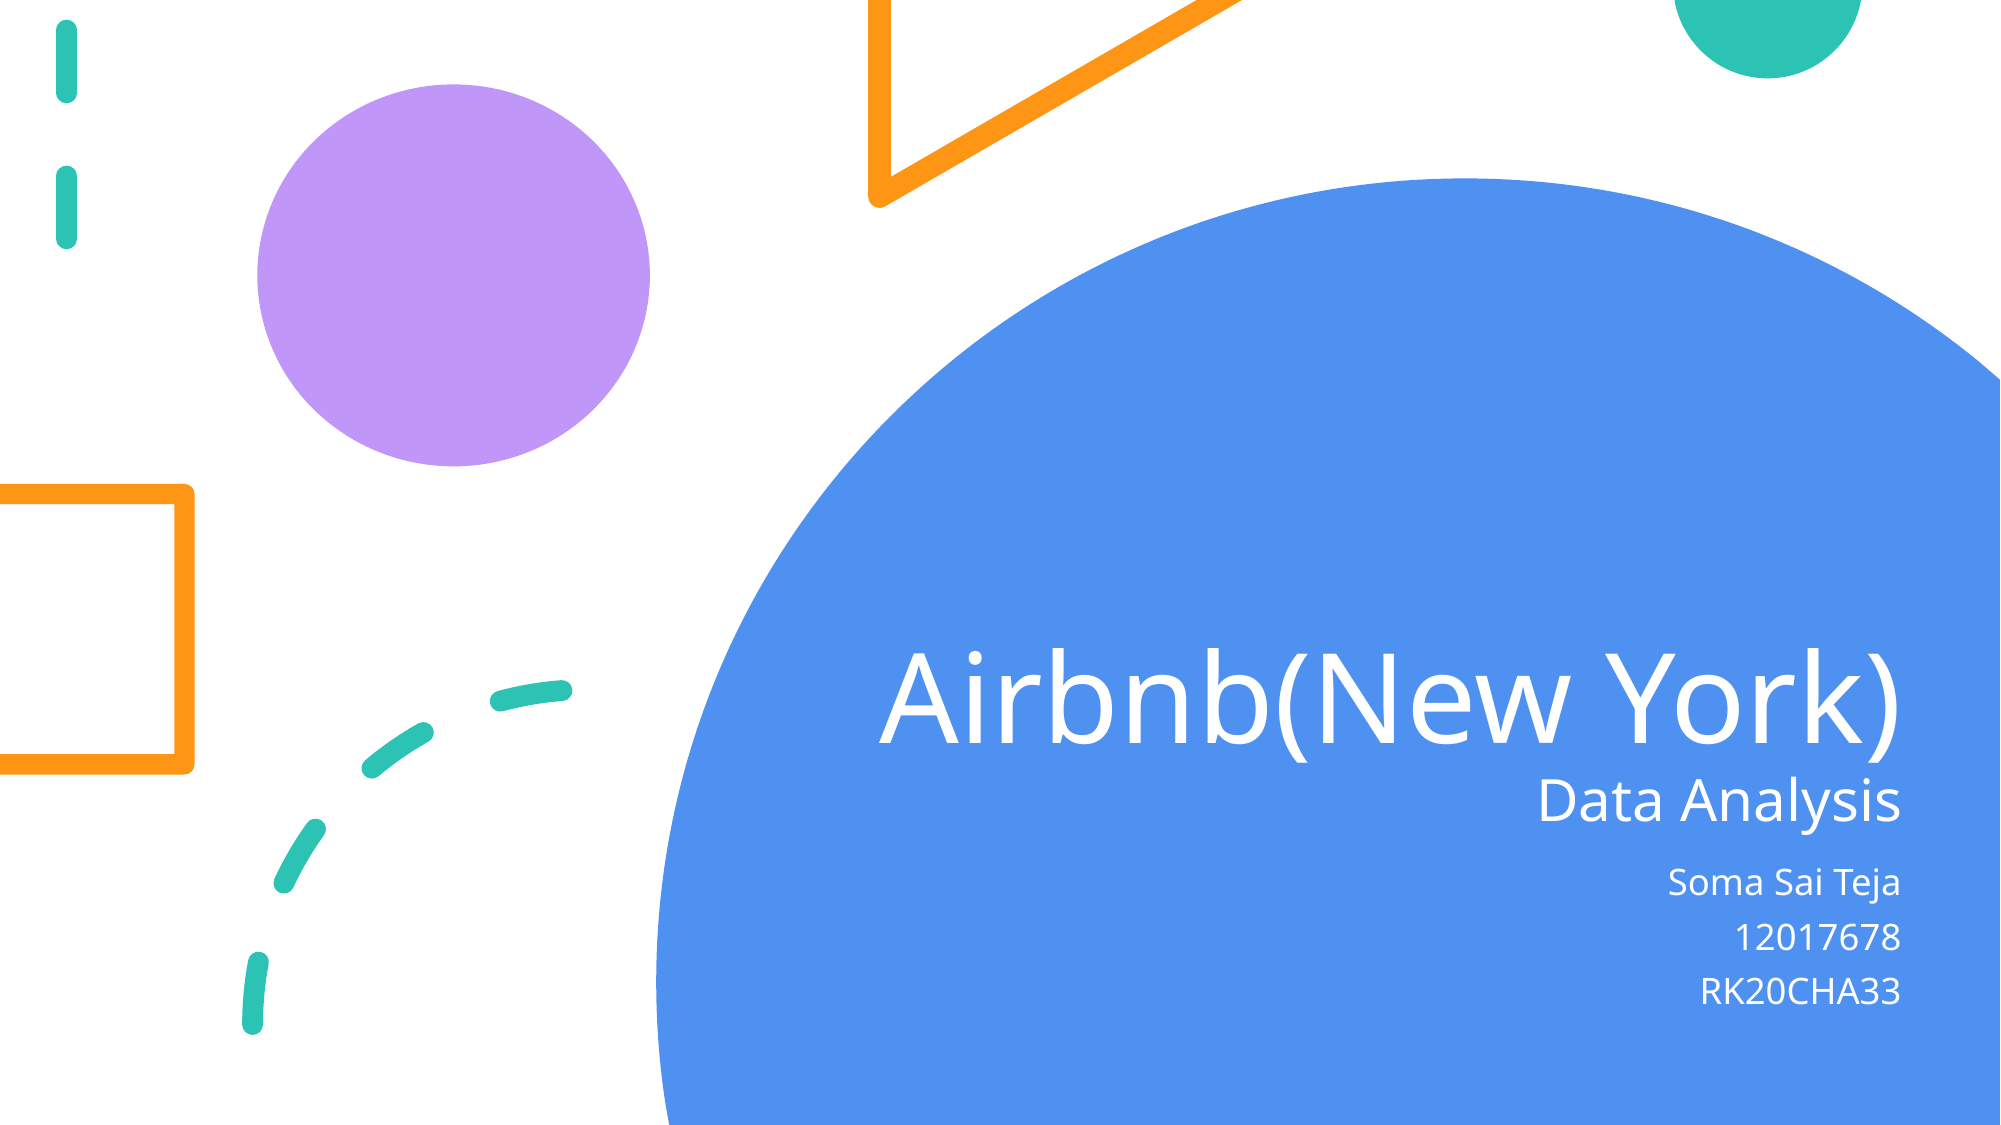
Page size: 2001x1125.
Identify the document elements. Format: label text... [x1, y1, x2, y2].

title Airbnb(New York) Data Analysis [835, 450, 1917, 842]
subtitle Soma Sai Teja 12017678 RK20CHA33 [835, 856, 1917, 1020]
